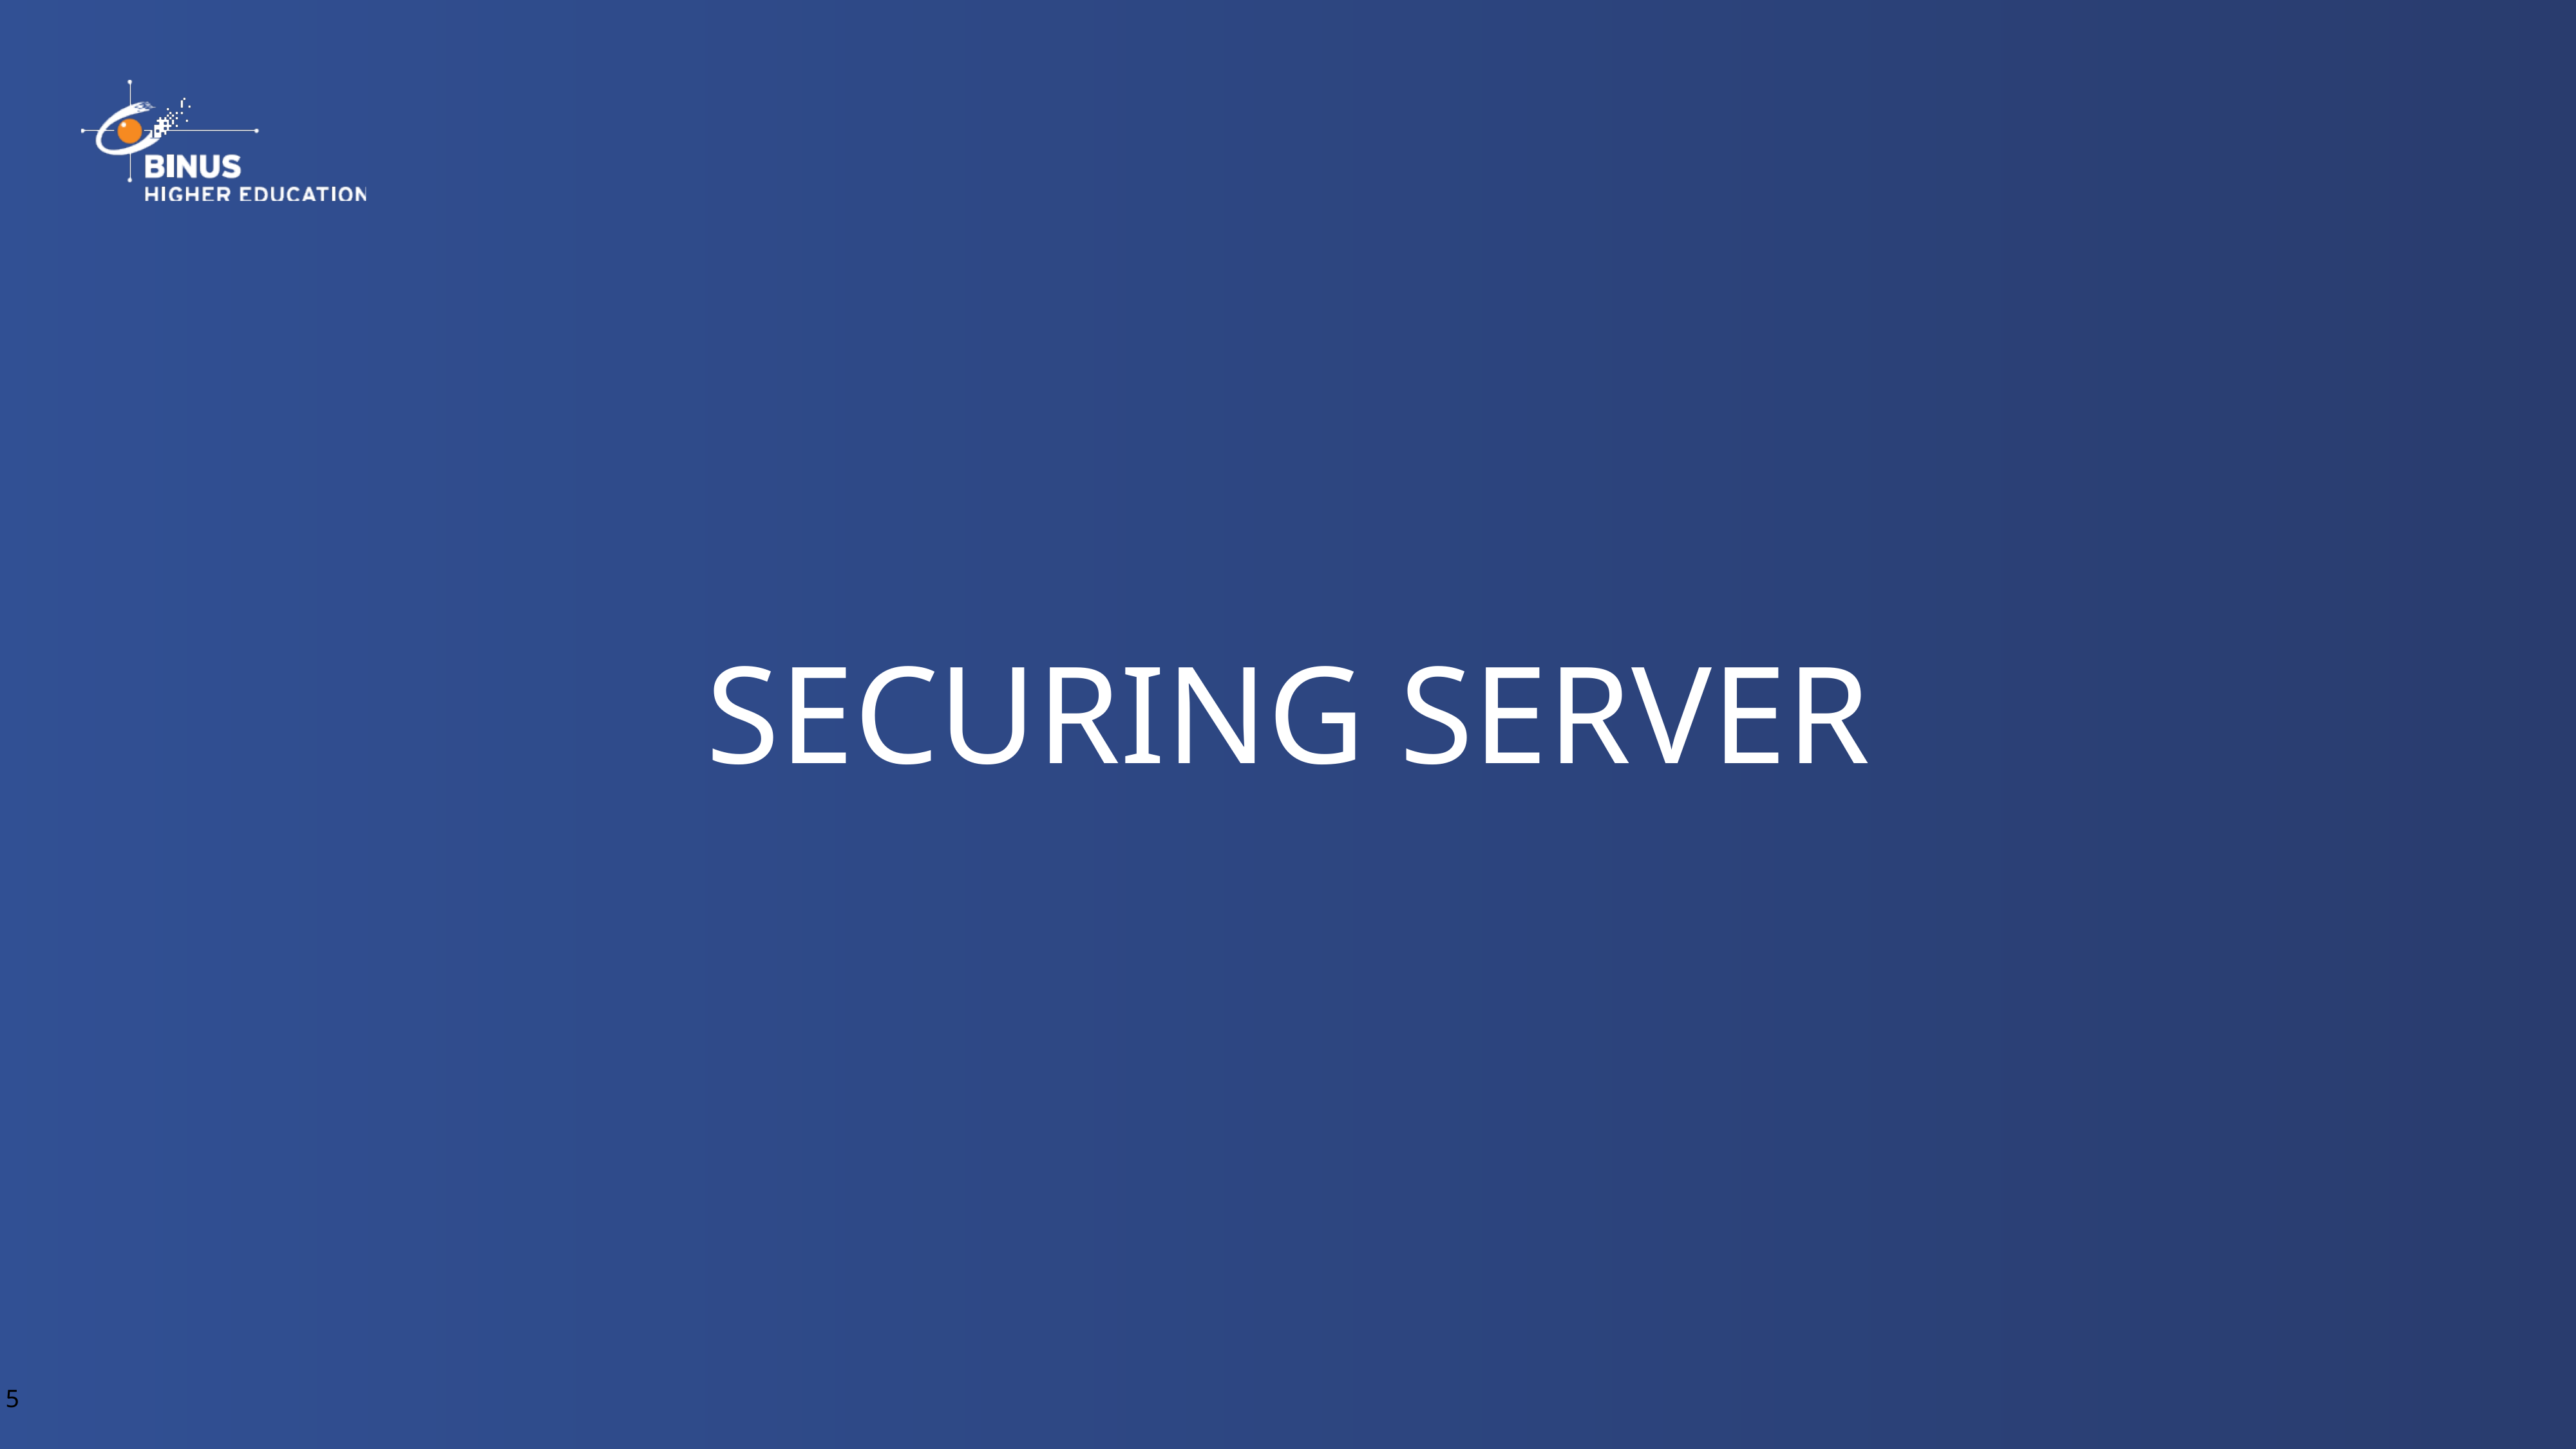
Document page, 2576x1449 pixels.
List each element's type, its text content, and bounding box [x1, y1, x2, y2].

title Securing Server [127, 478, 2449, 971]
slide_number 5 [0, 1381, 26, 1422]
